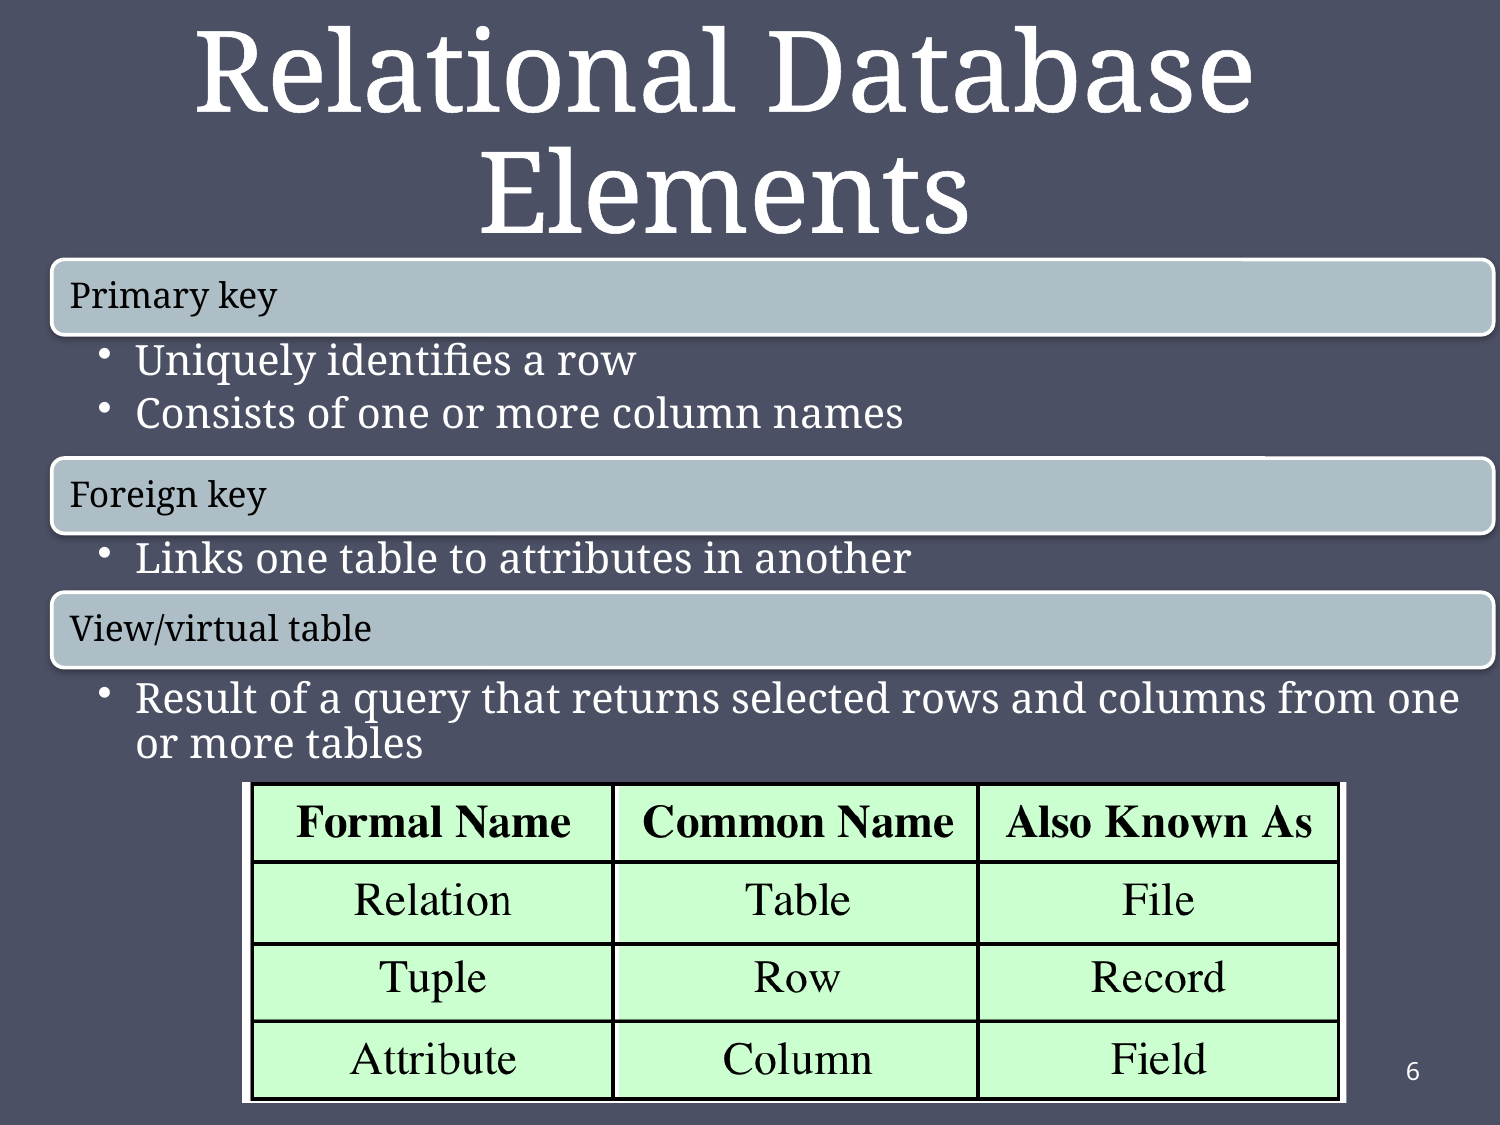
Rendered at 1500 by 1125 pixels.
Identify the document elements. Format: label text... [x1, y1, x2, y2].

picture [241, 781, 1347, 1103]
title Relational Database Elements [50, 0, 1400, 258]
slide_number 6 [1401, 1042, 1494, 1103]
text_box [51, 259, 1494, 811]
